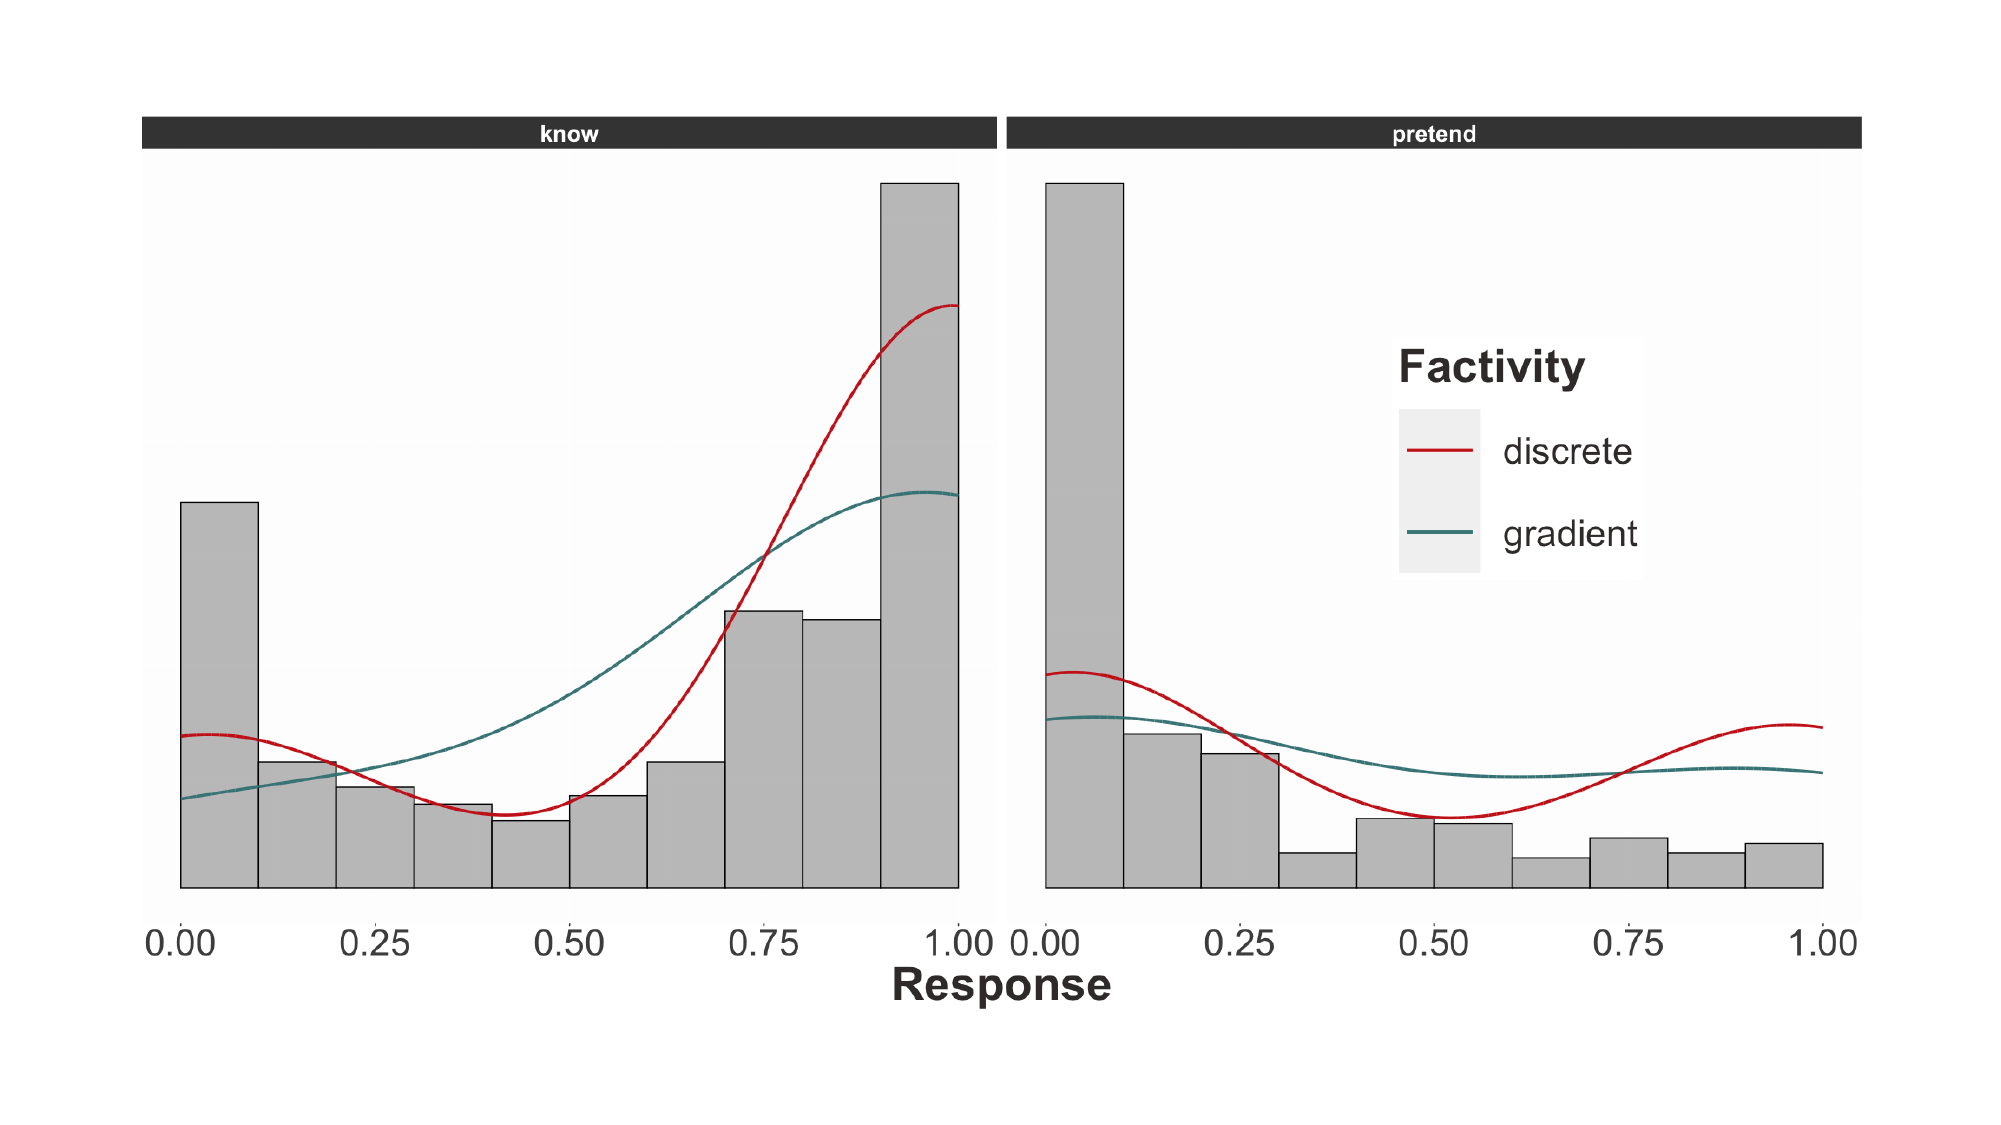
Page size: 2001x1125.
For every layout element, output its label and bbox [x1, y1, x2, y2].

picture [132, 110, 1868, 1015]
